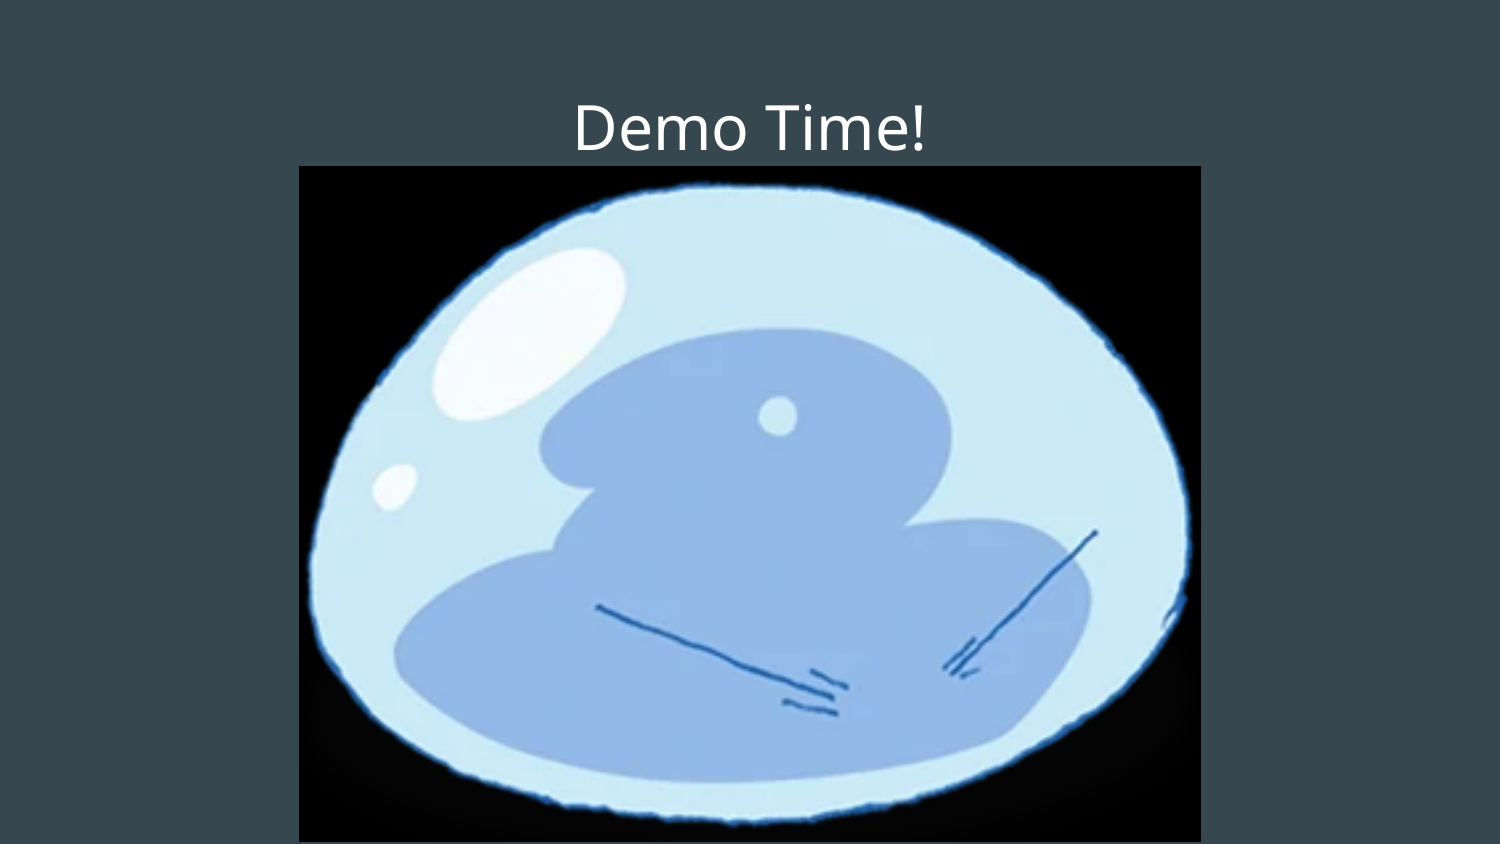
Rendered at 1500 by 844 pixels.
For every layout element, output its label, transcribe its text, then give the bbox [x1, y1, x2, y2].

picture [299, 166, 1201, 843]
title Demo Time! [51, 72, 1449, 167]
